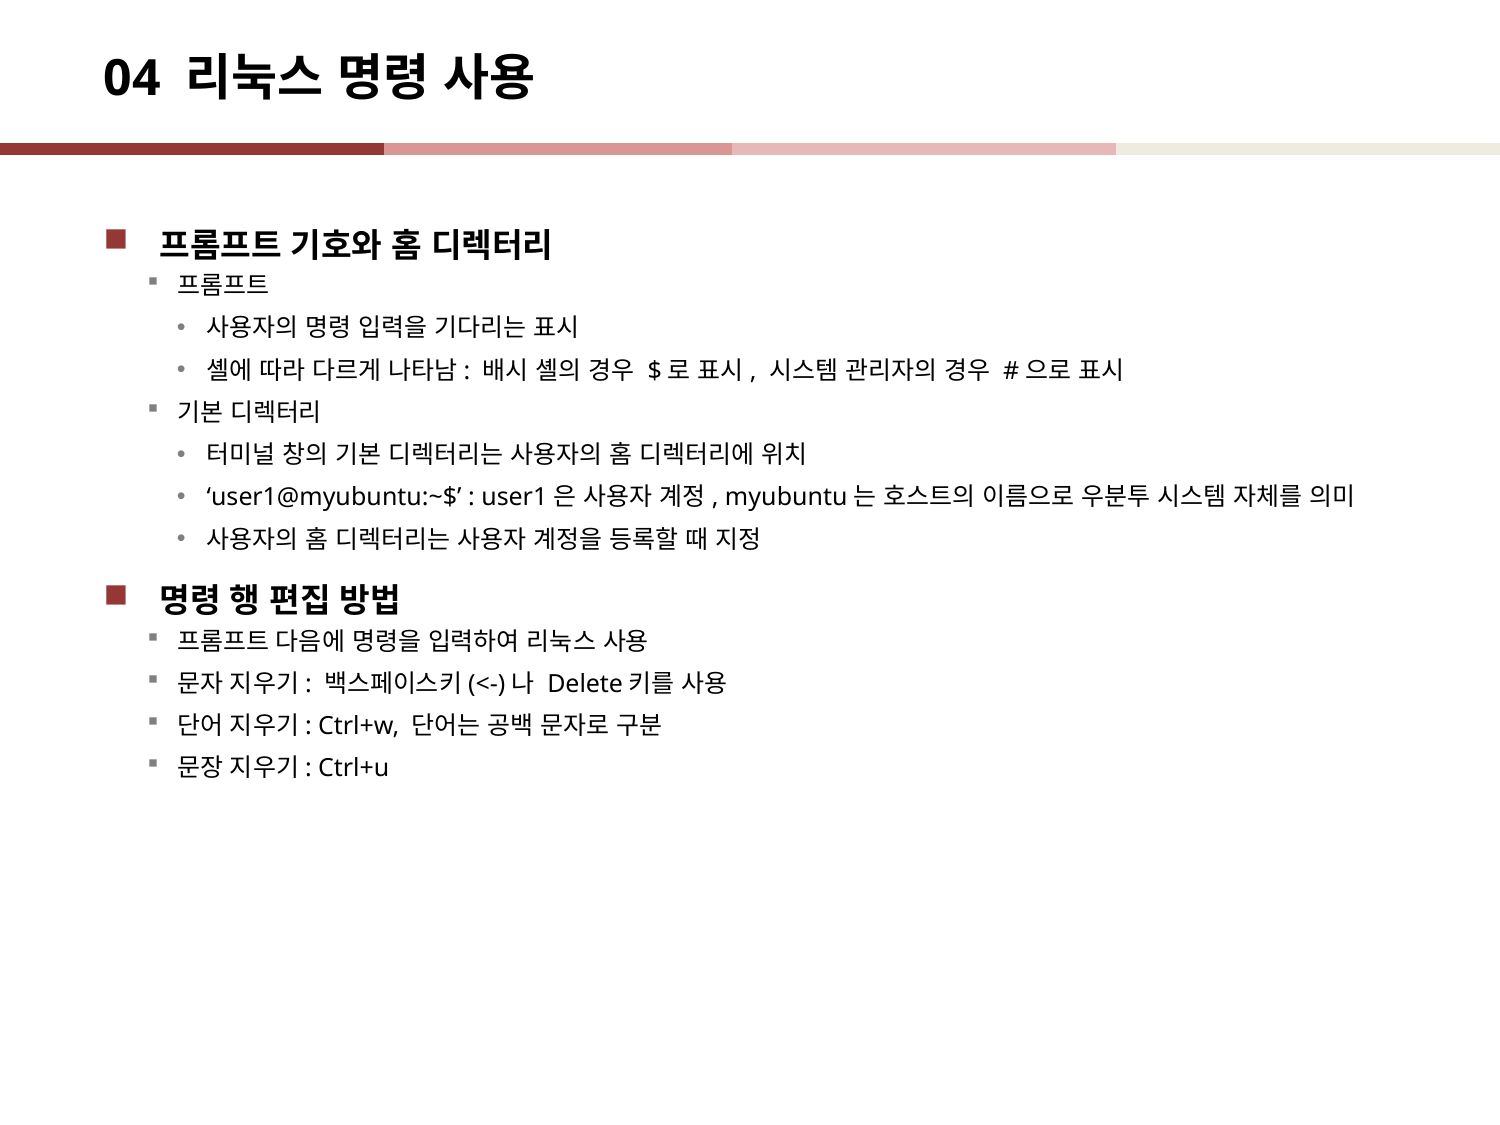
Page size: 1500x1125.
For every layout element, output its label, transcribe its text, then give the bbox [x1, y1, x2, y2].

list 프롬프트 기호와 홈 디렉터리 프롬프트 사용자의 명령 입력을 기다리는 표시 셸에 따라 다르게 나타남: 배시 셸의 경우 $로 표시, 시스템 관리자의 경우 #으로 표시 기본 디렉터리 터미널 창의 기본 디렉터리는 사용자의 홈 디렉터리에 위치 ‘user1@myubuntu:~$’ : user1은 사용자 계정, myubuntu는 호스트의 이름으로 우분투 시스템 자체를 의미 사용자의 홈 디렉터리는 사용자 계정을 등록할 때 지정 명령 행 편집 방법 프롬프트 다음에 명령을 입력하여 리눅스 사용 문자 지우기: 백스페이스키(<-)나 Delete키를 사용 단어 지우기: Ctrl+w, 단어는 공백 문자로 구분 문장 지우기: Ctrl+u [88, 196, 1436, 1083]
title 04 리눅스 명령 사용 [88, 30, 1330, 121]
